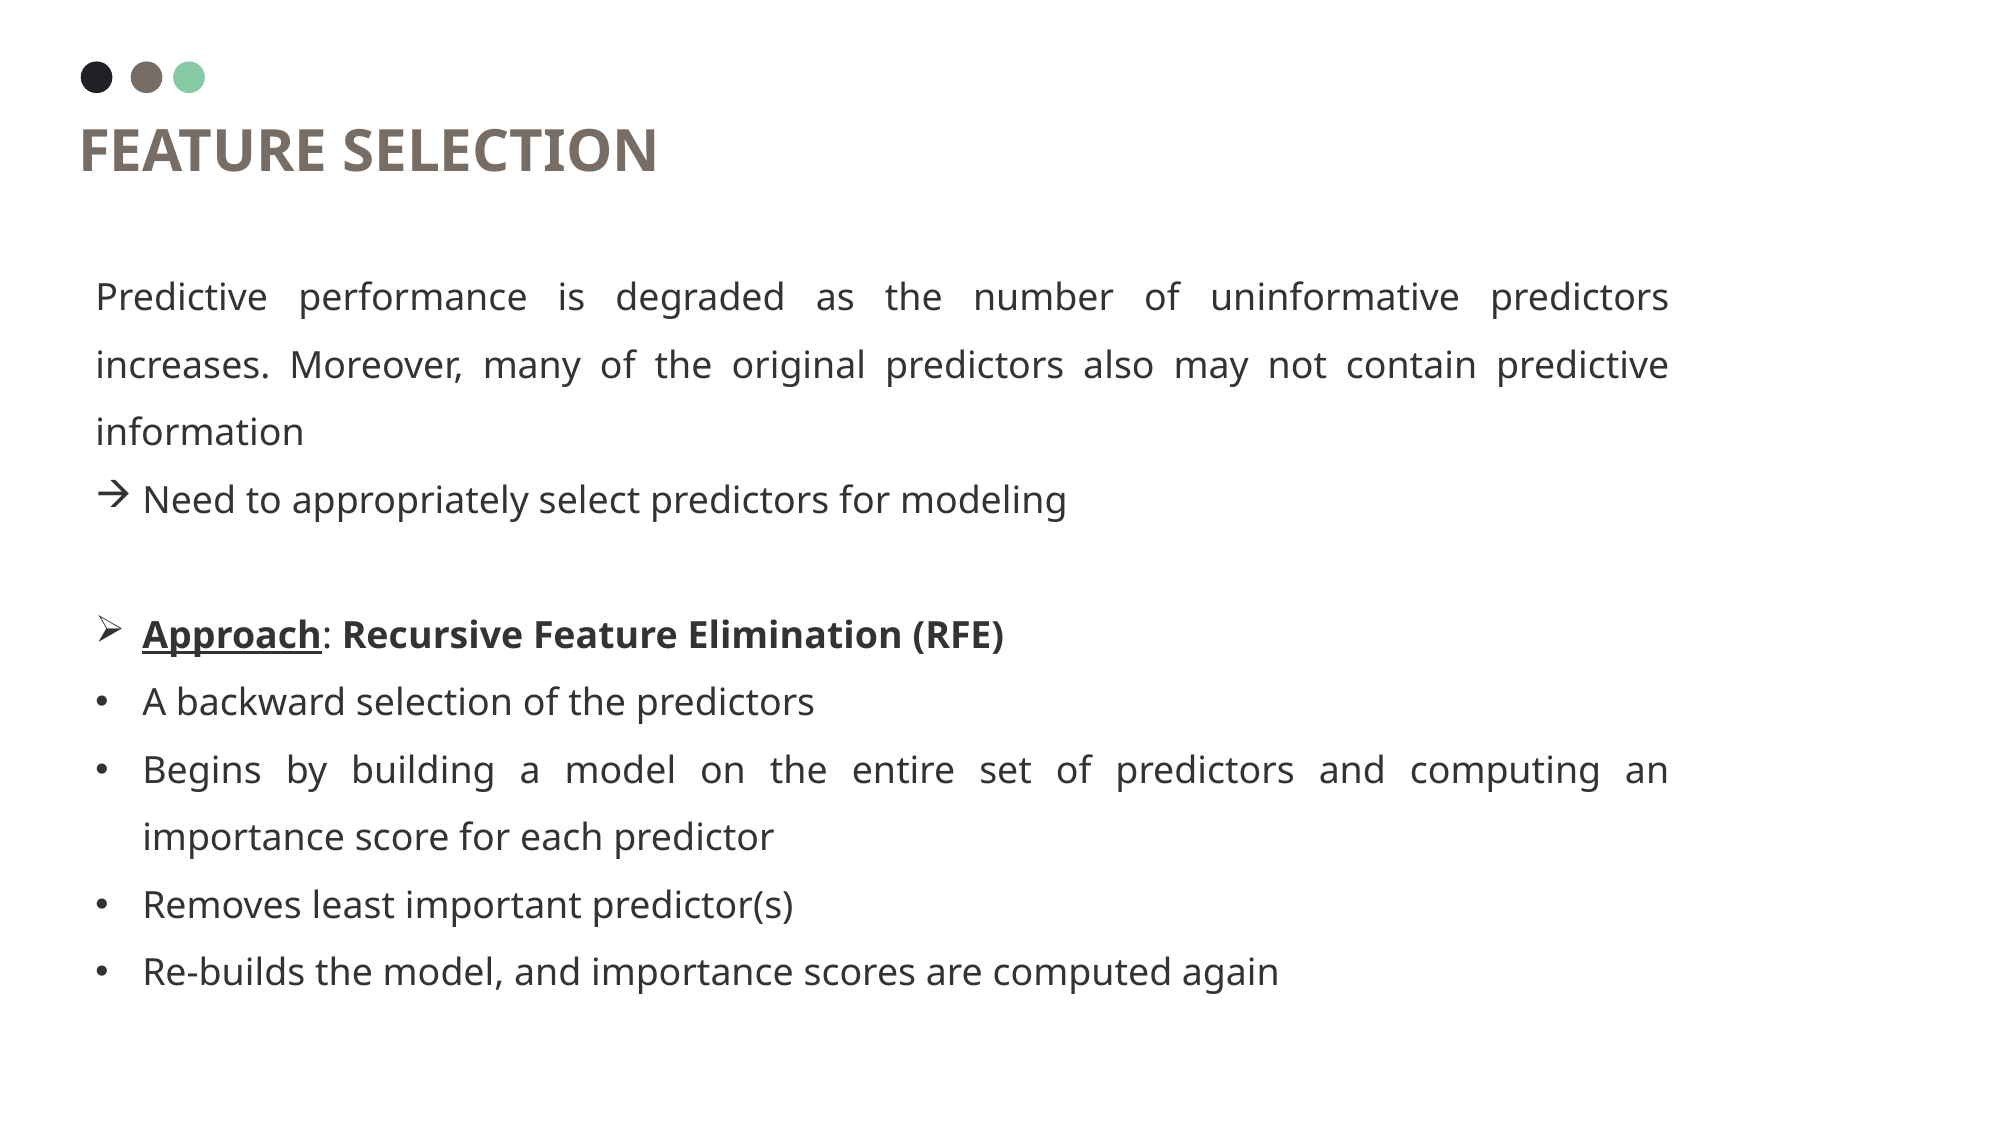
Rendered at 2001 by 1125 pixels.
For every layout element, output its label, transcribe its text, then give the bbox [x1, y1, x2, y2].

list Feature selection [66, 116, 675, 160]
text_box [79, 60, 114, 95]
text_box [172, 60, 206, 95]
text_box [129, 60, 164, 95]
text_box Predictive performance is degraded as the number of uninformative predictors increases. Moreover, many of the original predictors also may not contain predictive information Need to appropriately select predictors for modeling Approach: Recursive Feature Elimination (RFE) A backward selection of the predictors Begins by building a model on the entire set of predictors and computing an importance score for each predictor Removes least important predictor(s) Re-builds the model, and importance scores are computed again [80, 243, 1686, 1001]
